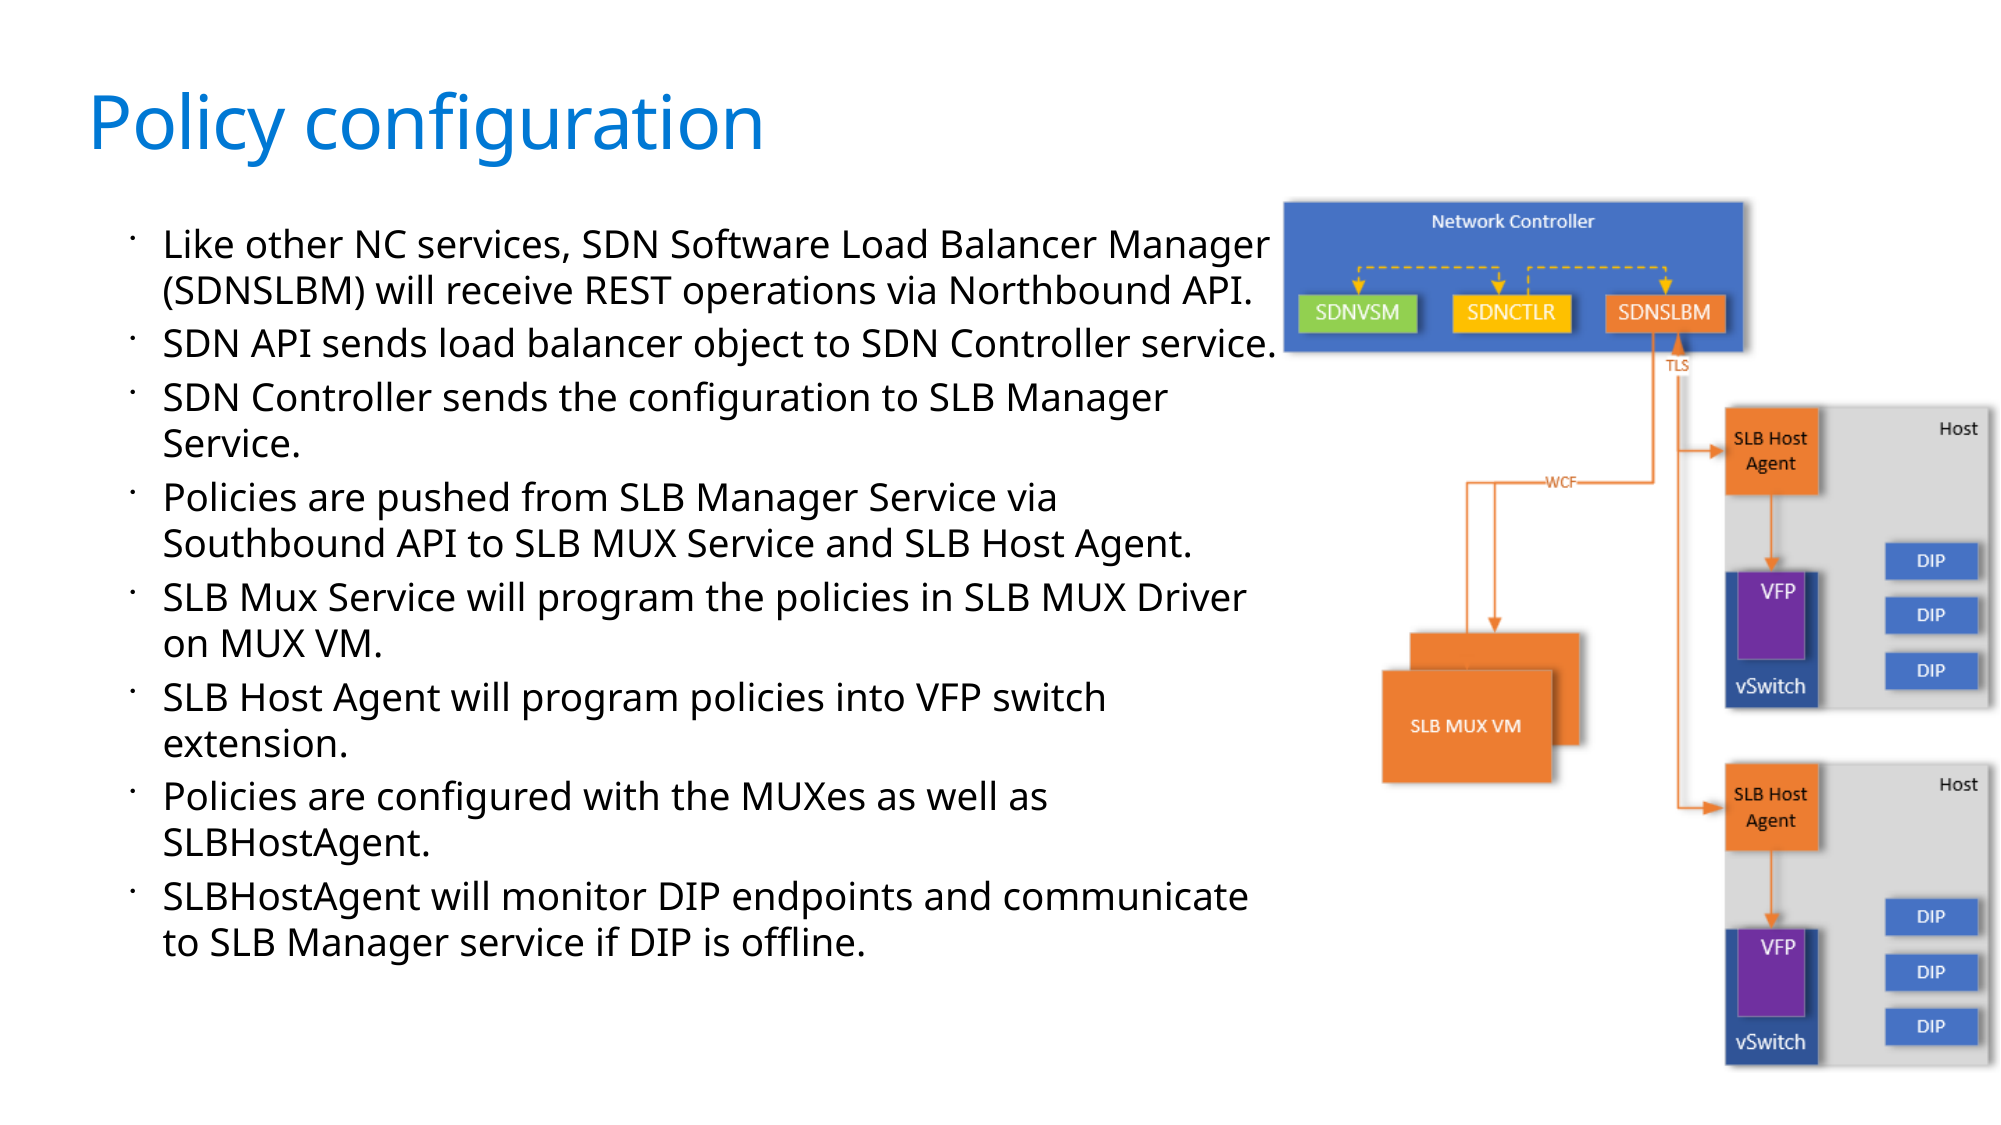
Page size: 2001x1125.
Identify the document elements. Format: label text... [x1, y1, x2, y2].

title Policy configuration [87, 75, 913, 200]
picture [1279, 196, 2000, 1073]
list Like other NC services, SDN Software Load Balancer Manager (SDNSLBM) will receive REST operations via Northbound API. SDN API sends load balancer object to SDN Controller service. SDN Controller sends the configuration to SLB Manager Service. Policies are pushed from SLB Manager Service via Southbound API to SLB MUX Service and SLB Host Agent. SLB Mux Service will program the policies in SLB MUX Driver on MUX VM. SLB Host Agent will program policies into VFP switch extension. Policies are configured with the MUXes as well as SLBHostAgent. SLBHostAgent will monitor DIP endpoints and communicate to SLB Manager service if DIP is offline. [127, 219, 1279, 1050]
